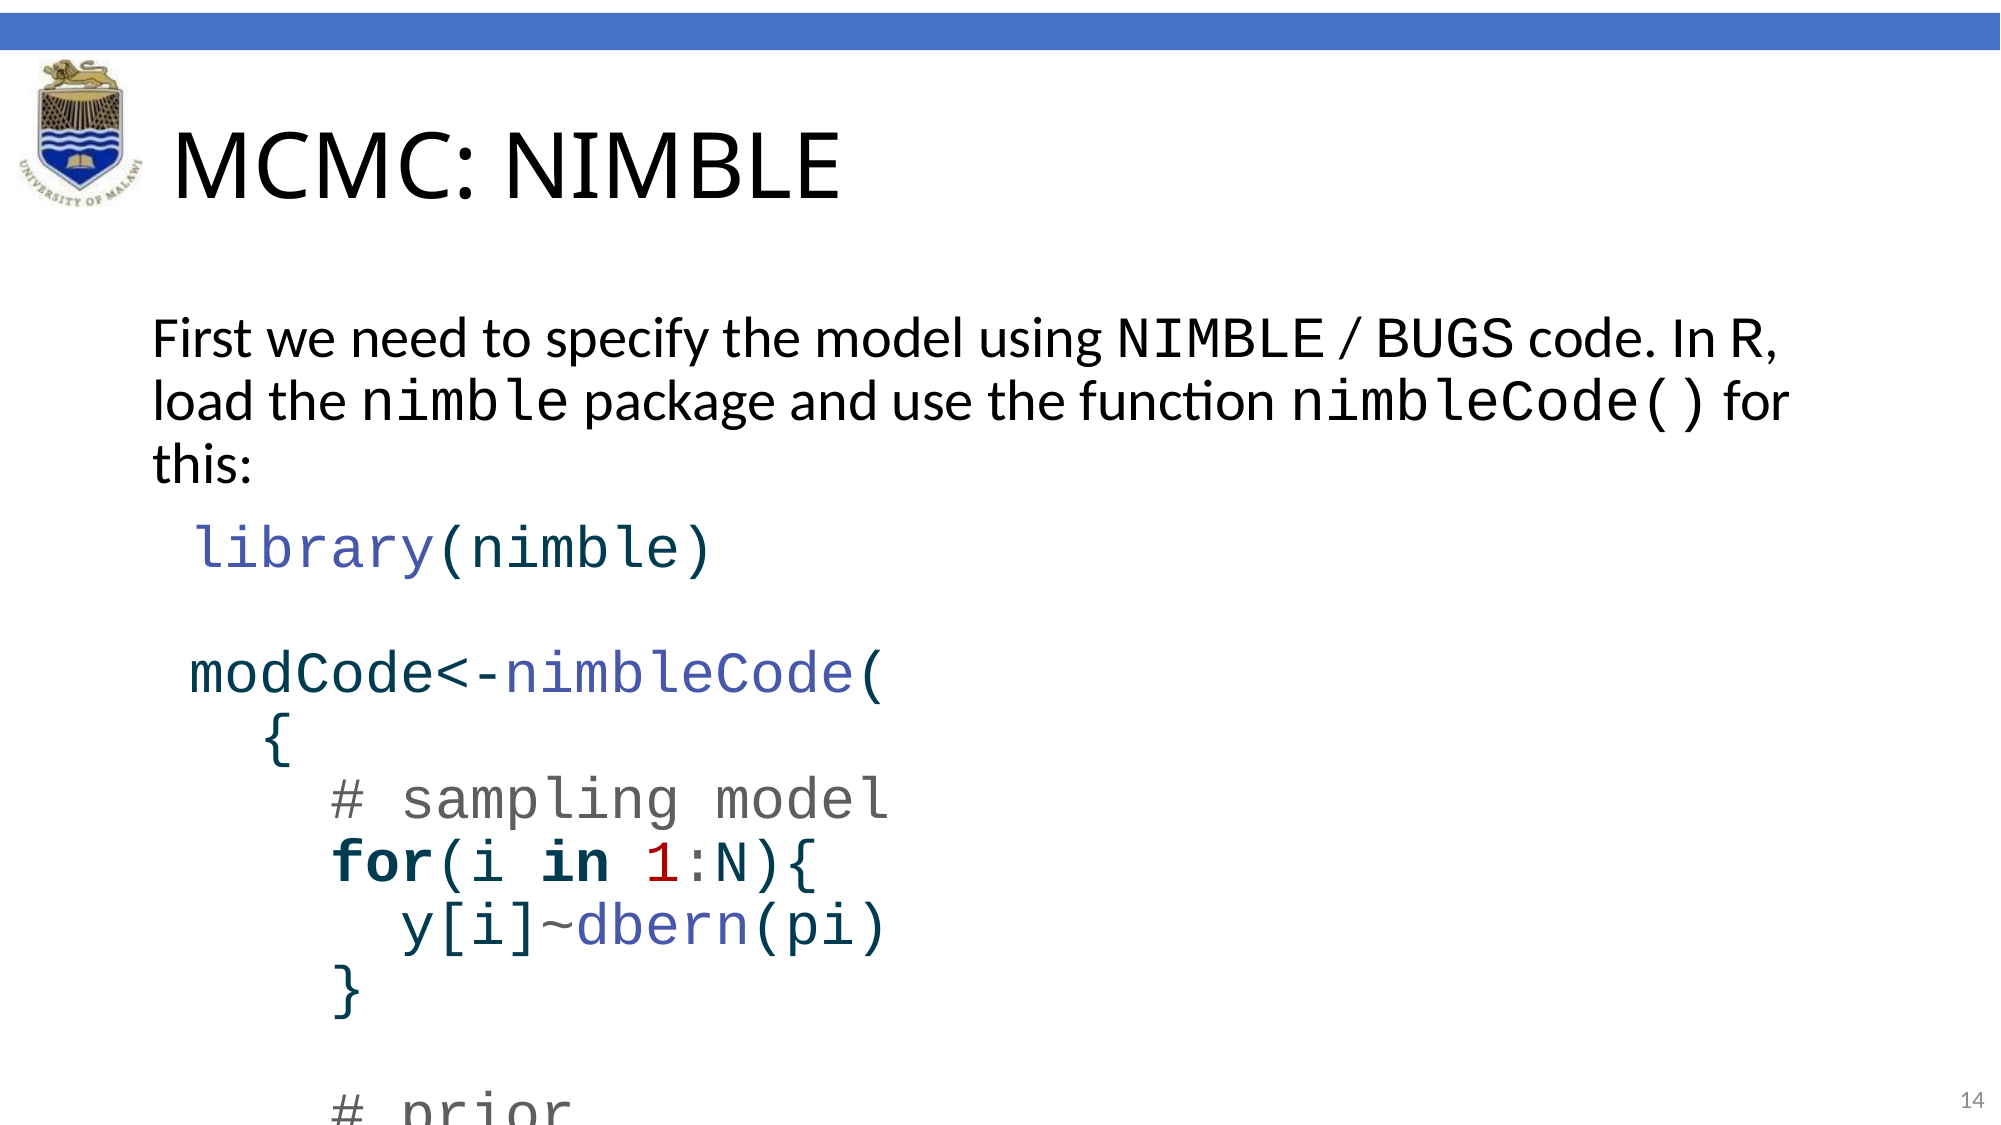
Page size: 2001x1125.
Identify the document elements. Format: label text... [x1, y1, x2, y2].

picture [19, 59, 143, 207]
title MCMC: NIMBLE [155, 59, 1851, 278]
slide_number ‹#› [1550, 1073, 2000, 1125]
list First we need to specify the model using NIMBLE / BUGS code. In R, load the nimble package and use the function nimbleCode() for this: library(nimble) modCode<-nimbleCode( { # sampling model for(i in 1:N){ y[i]~dbern(pi) } # prior pi~dbeta(2,3) } ) This specifies the model. Now we need to fit this model using MCMC. [137, 299, 1863, 1066]
